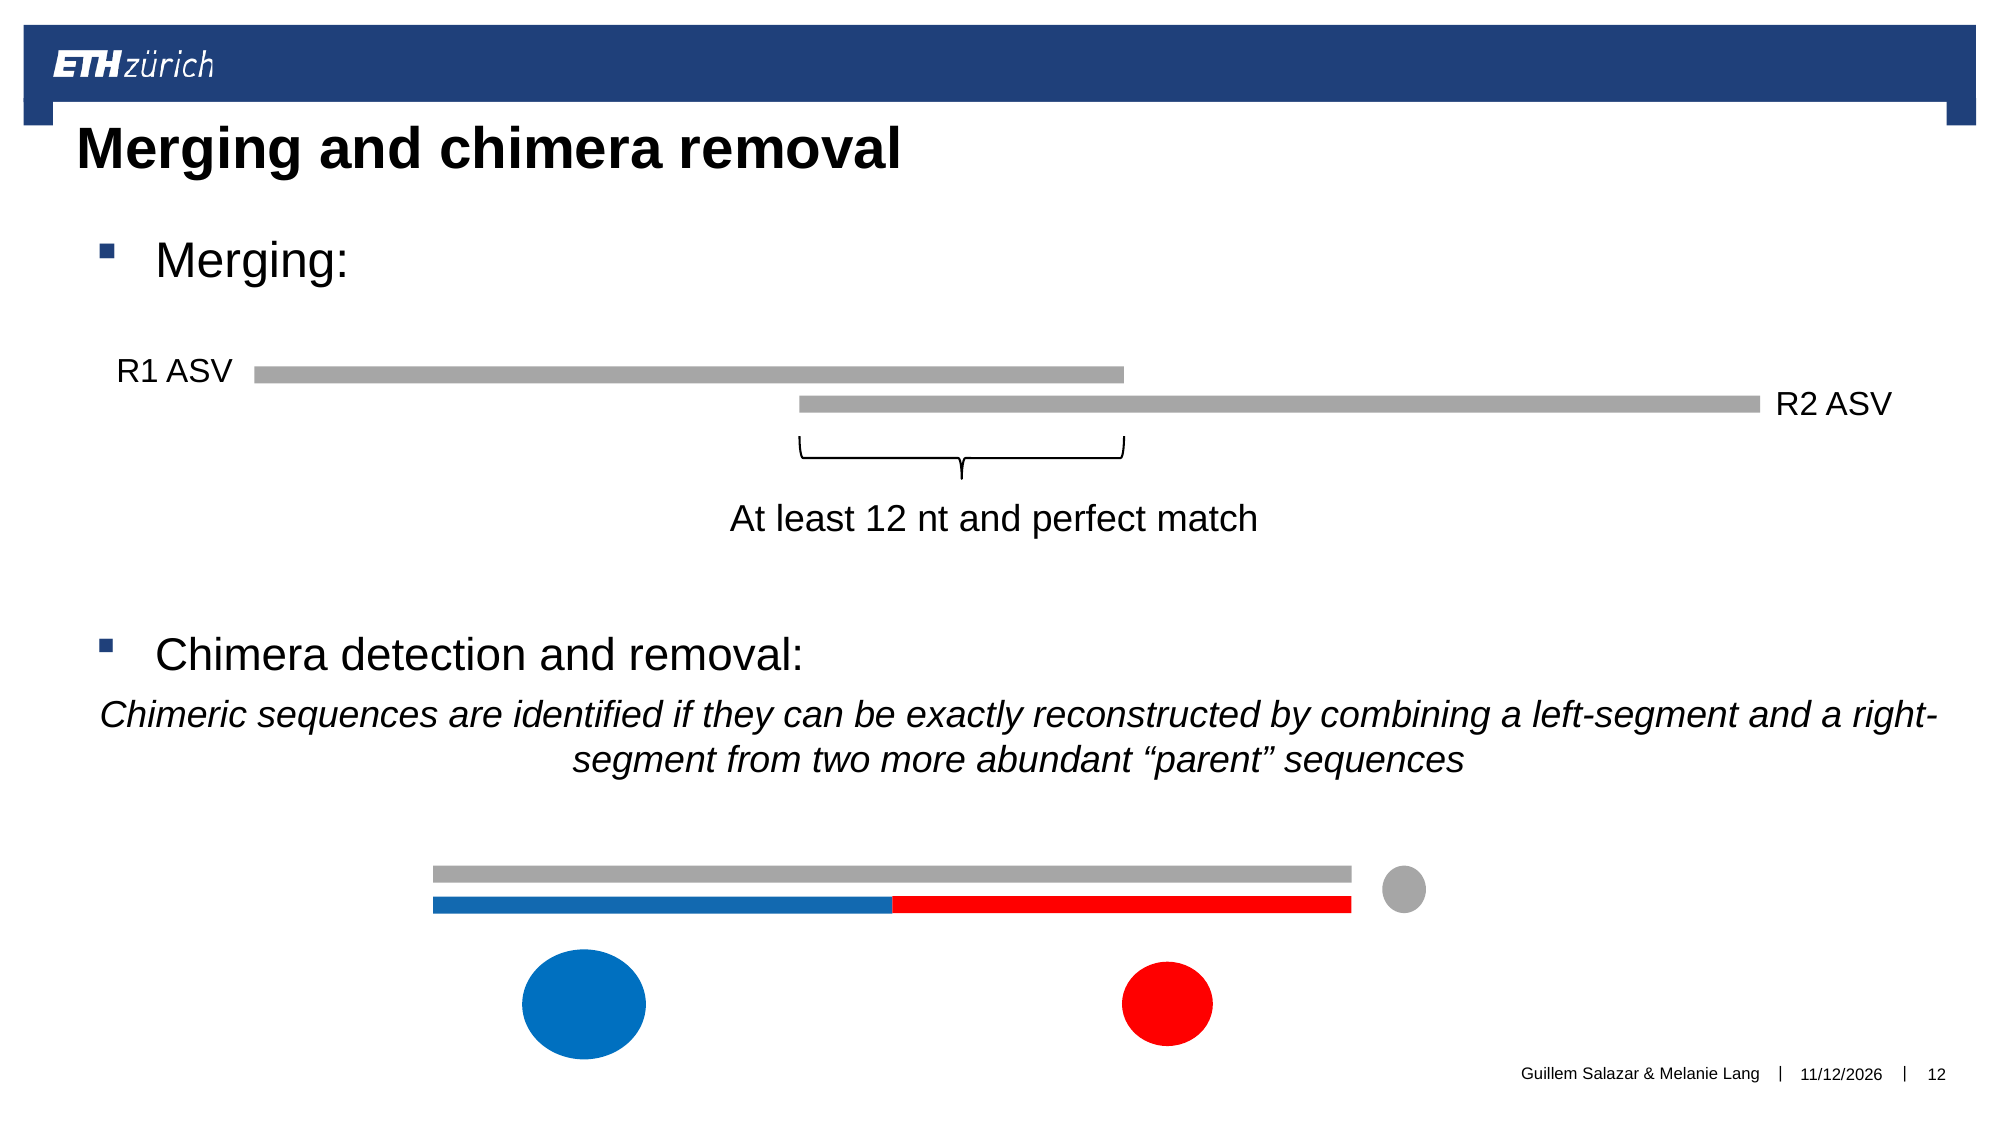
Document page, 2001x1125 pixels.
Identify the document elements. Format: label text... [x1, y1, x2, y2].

text_box [890, 894, 1354, 915]
text_box [431, 864, 1354, 885]
text_box At least 12 nt and perfect match [715, 486, 1285, 546]
text_box R2 ASV [1760, 374, 1908, 430]
list Merging: Chimera detection and removal: Chimeric sequences are identified if they can be exactly reconstructed by combining a left-segment and a right-segment from two more abundant “parent” sequences [72, 227, 1966, 1035]
footer Guillem Salazar & Melanie Lang [1000, 1034, 1761, 1111]
text_box [252, 364, 1126, 385]
text_box [797, 394, 1760, 415]
text_box [1380, 863, 1429, 916]
slide_number 12 [1907, 1034, 1967, 1112]
text_box [520, 947, 648, 1062]
text_box [798, 436, 1125, 480]
text_box R1 ASV [101, 342, 249, 397]
text_box [1119, 959, 1215, 1034]
text_box [431, 895, 894, 916]
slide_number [1791, 1034, 1892, 1112]
title Merging and chimera removal [53, 101, 1947, 203]
